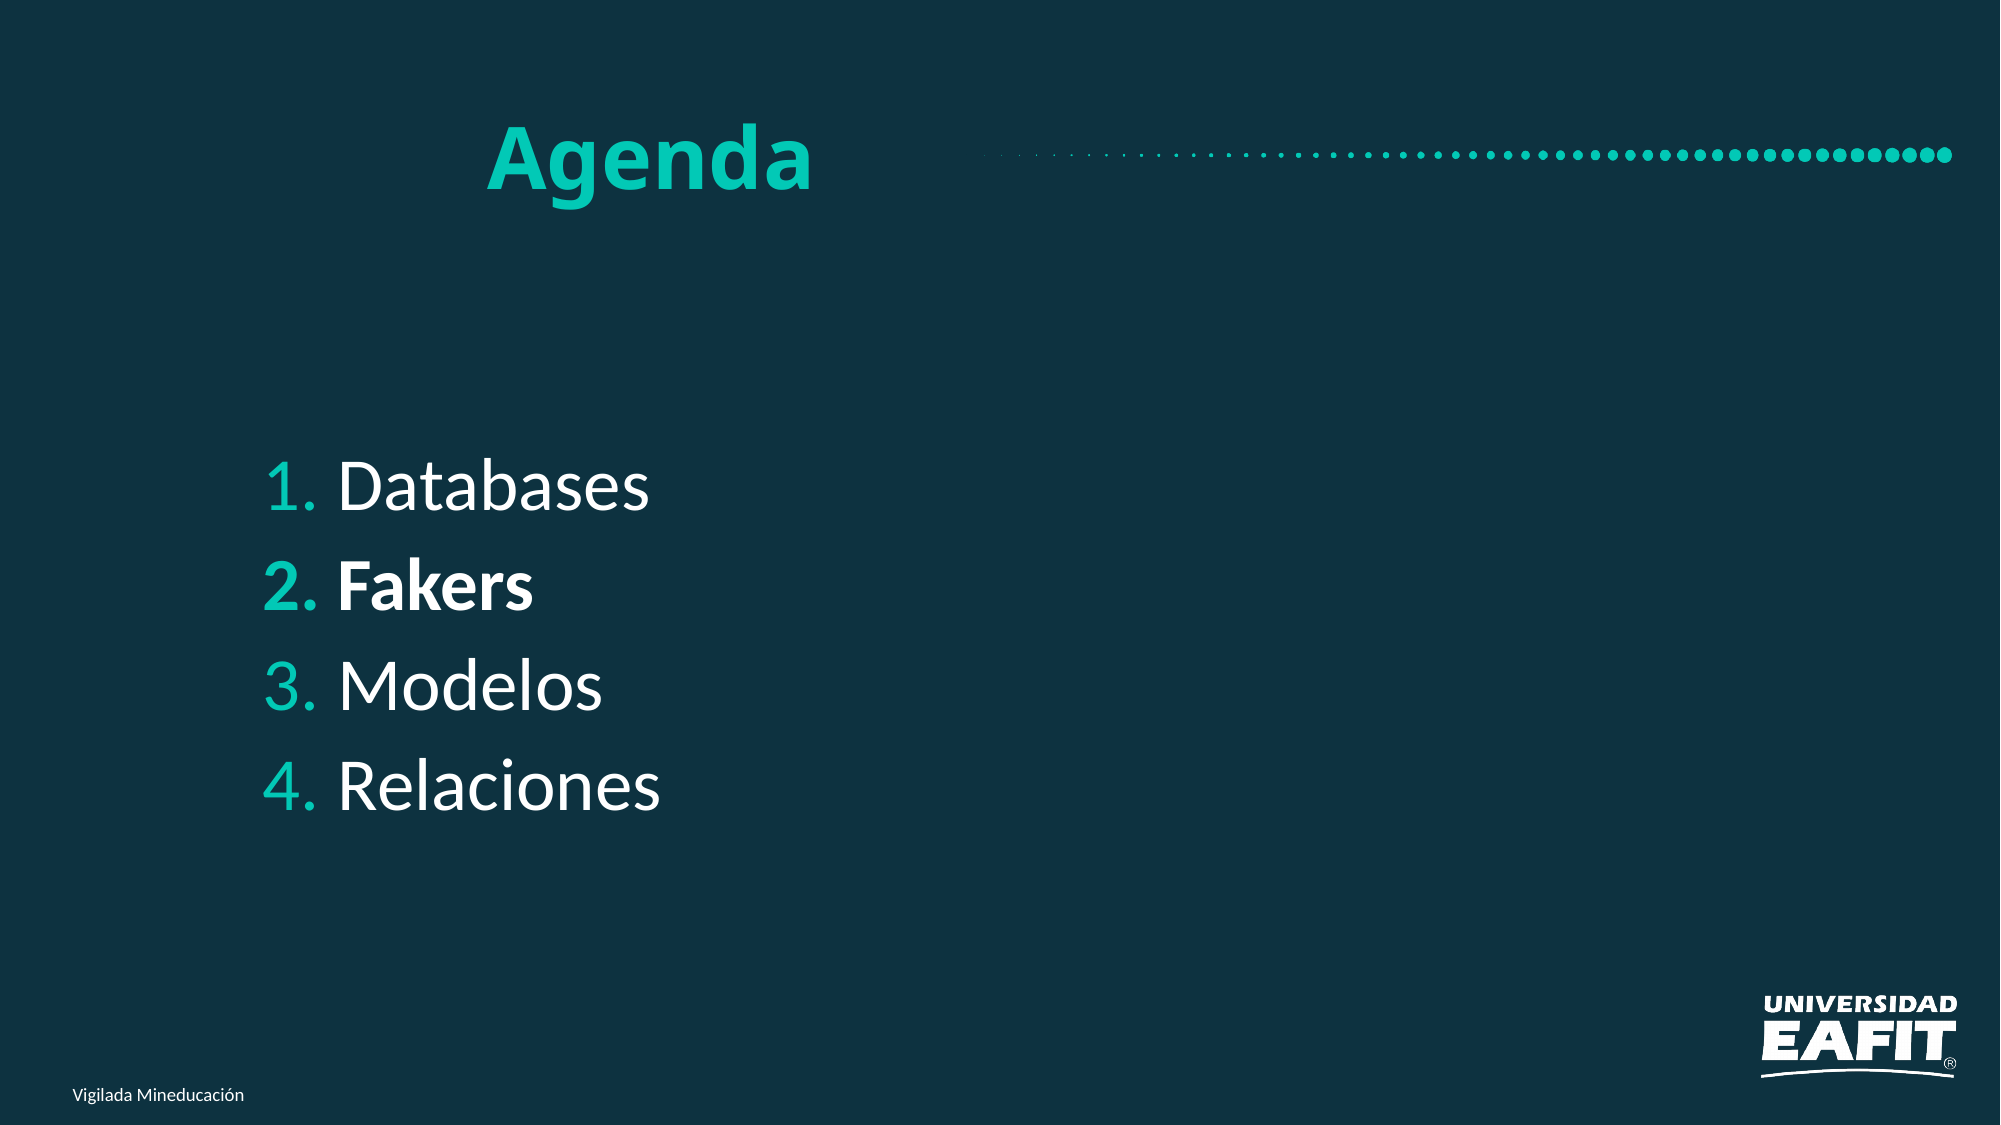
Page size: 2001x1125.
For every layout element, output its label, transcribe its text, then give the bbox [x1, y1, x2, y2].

list Databases Fakers Modelos Relaciones [247, 266, 1892, 995]
picture [1056, 147, 1952, 163]
title Agenda [247, 95, 1056, 215]
picture [1761, 995, 1957, 1078]
